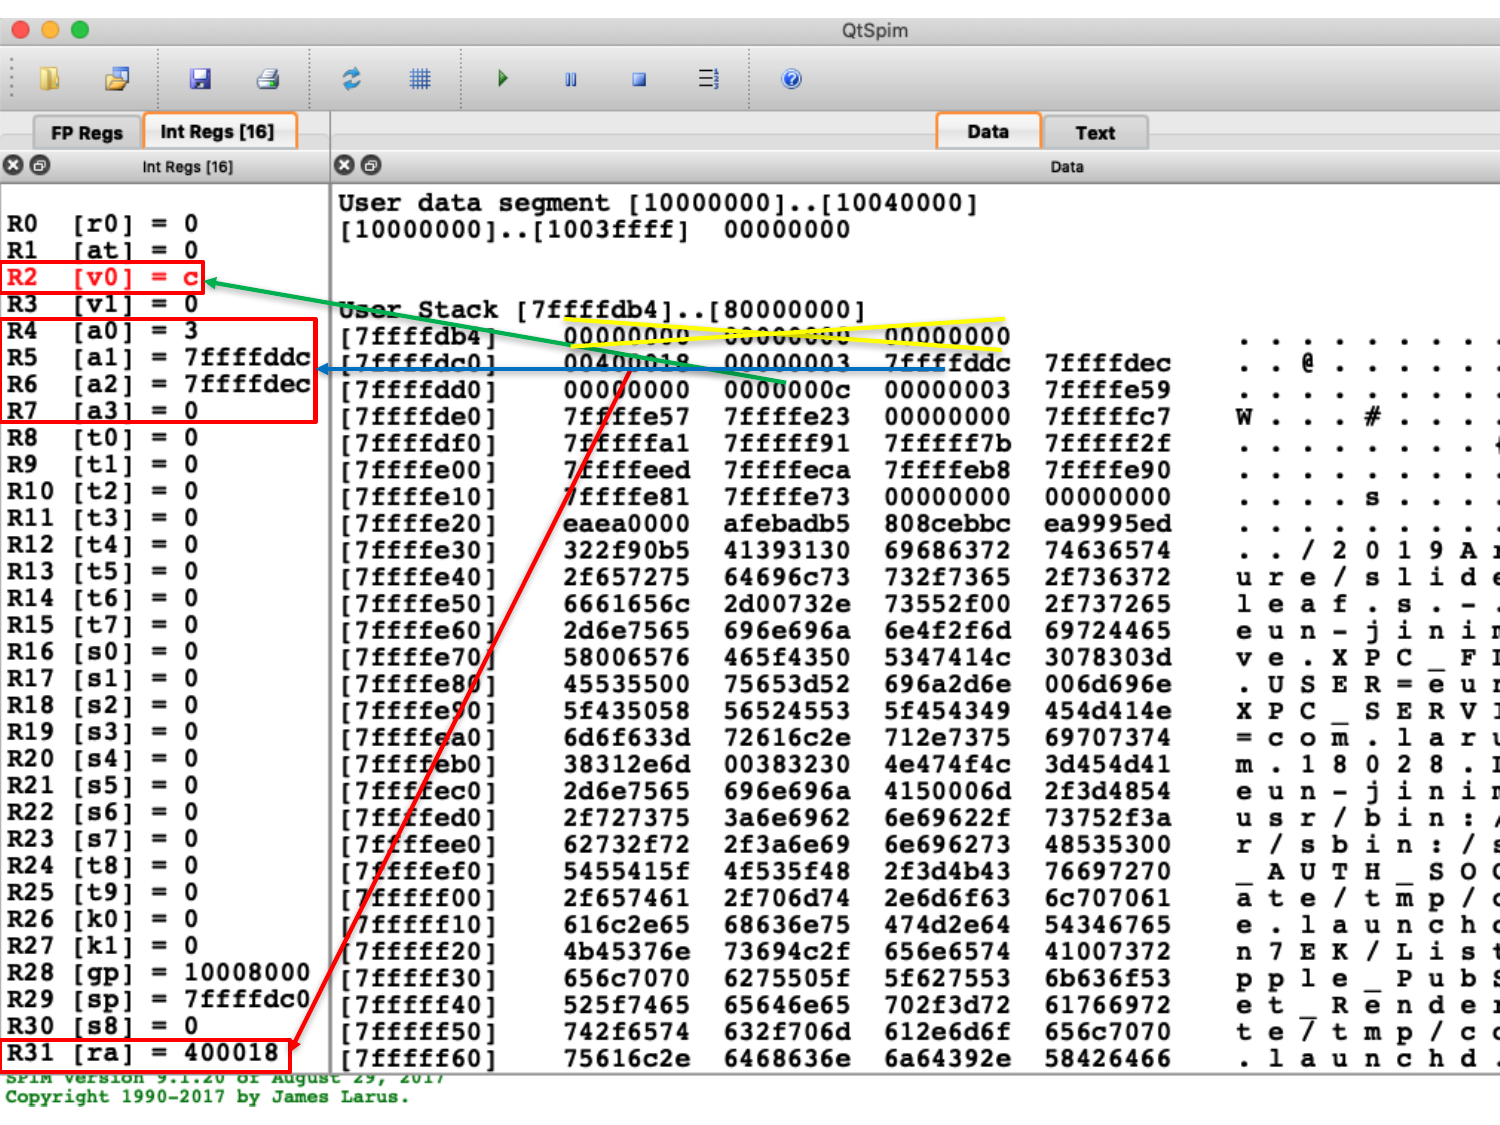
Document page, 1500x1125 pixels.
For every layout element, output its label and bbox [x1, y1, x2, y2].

text_box [563, 318, 1002, 351]
text_box [289, 384, 631, 1053]
picture [0, 17, 1500, 1107]
text_box [570, 318, 1006, 347]
text_box [203, 280, 787, 384]
